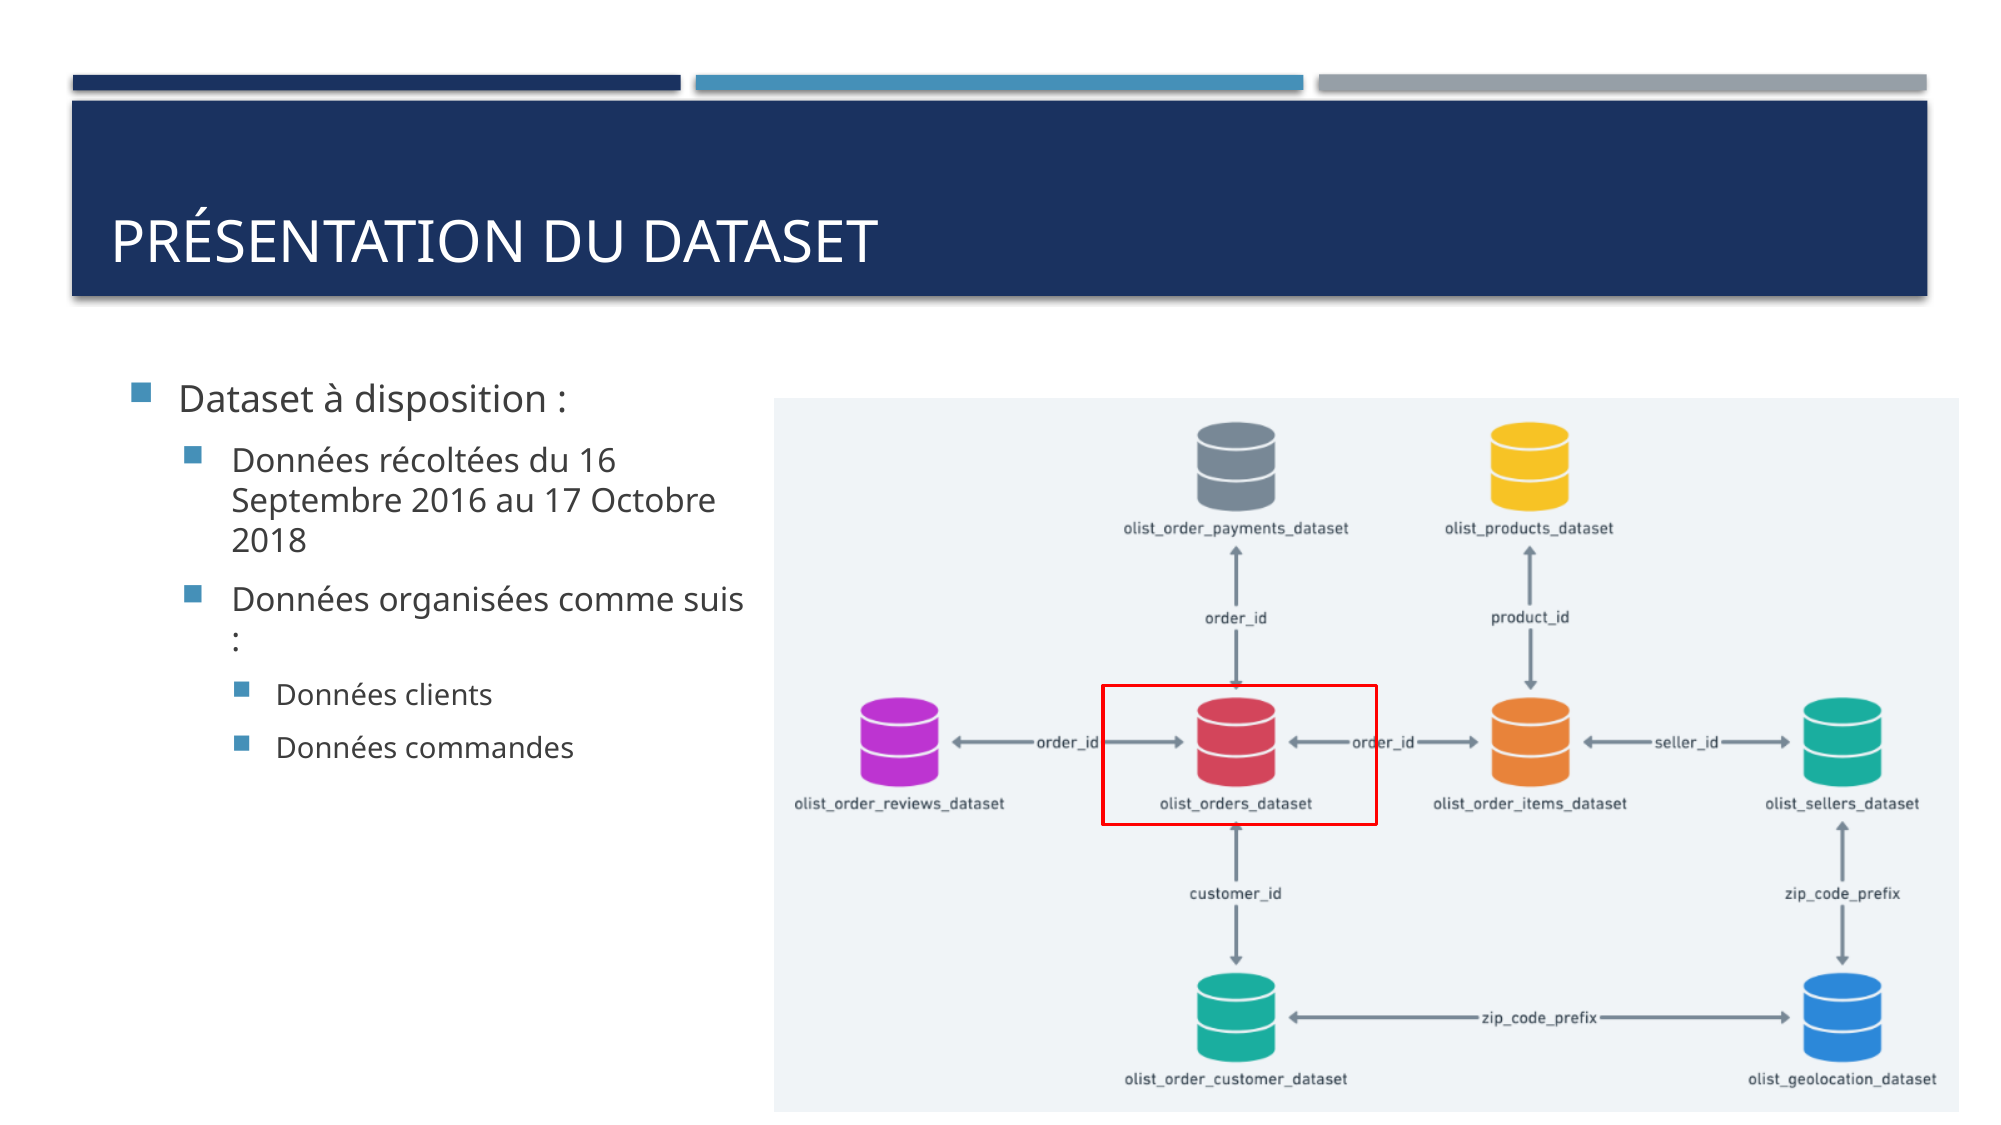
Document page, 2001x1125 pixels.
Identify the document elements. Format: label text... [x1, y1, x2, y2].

picture [773, 398, 1959, 1112]
list Dataset à disposition : Données récoltées du 16 Septembre 2016 au 17 Octobre 2018 Données organisées comme suis : Données clients Données commandes [112, 398, 764, 818]
title Présentation du dataset [95, 115, 1905, 282]
